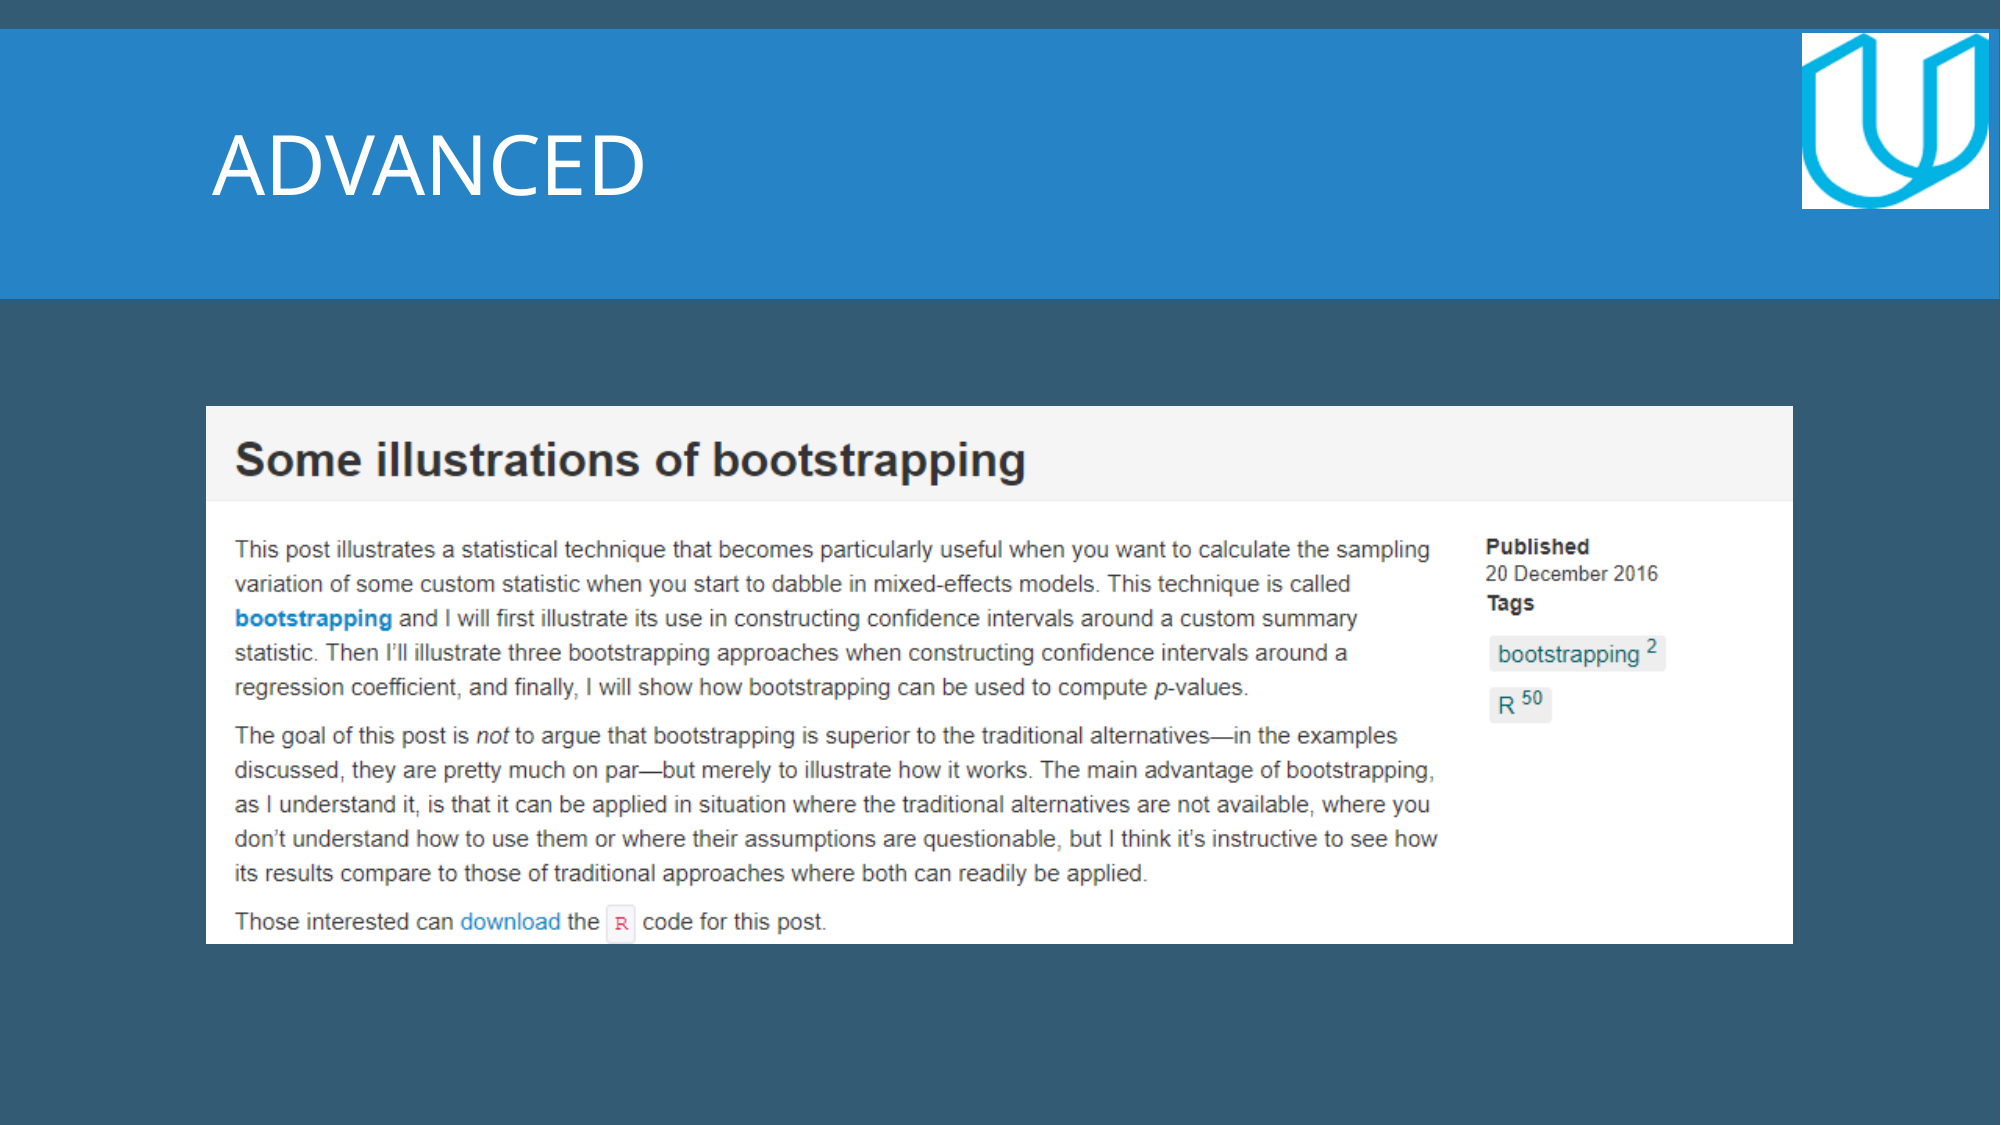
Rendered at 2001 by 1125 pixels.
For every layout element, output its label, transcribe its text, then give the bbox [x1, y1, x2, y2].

title advanced [197, 46, 1803, 295]
picture [1816, 47, 1912, 197]
picture [1802, 33, 1989, 167]
picture [206, 405, 1794, 945]
picture [1876, 124, 1989, 209]
picture [1803, 159, 1866, 209]
picture [1933, 47, 1974, 167]
